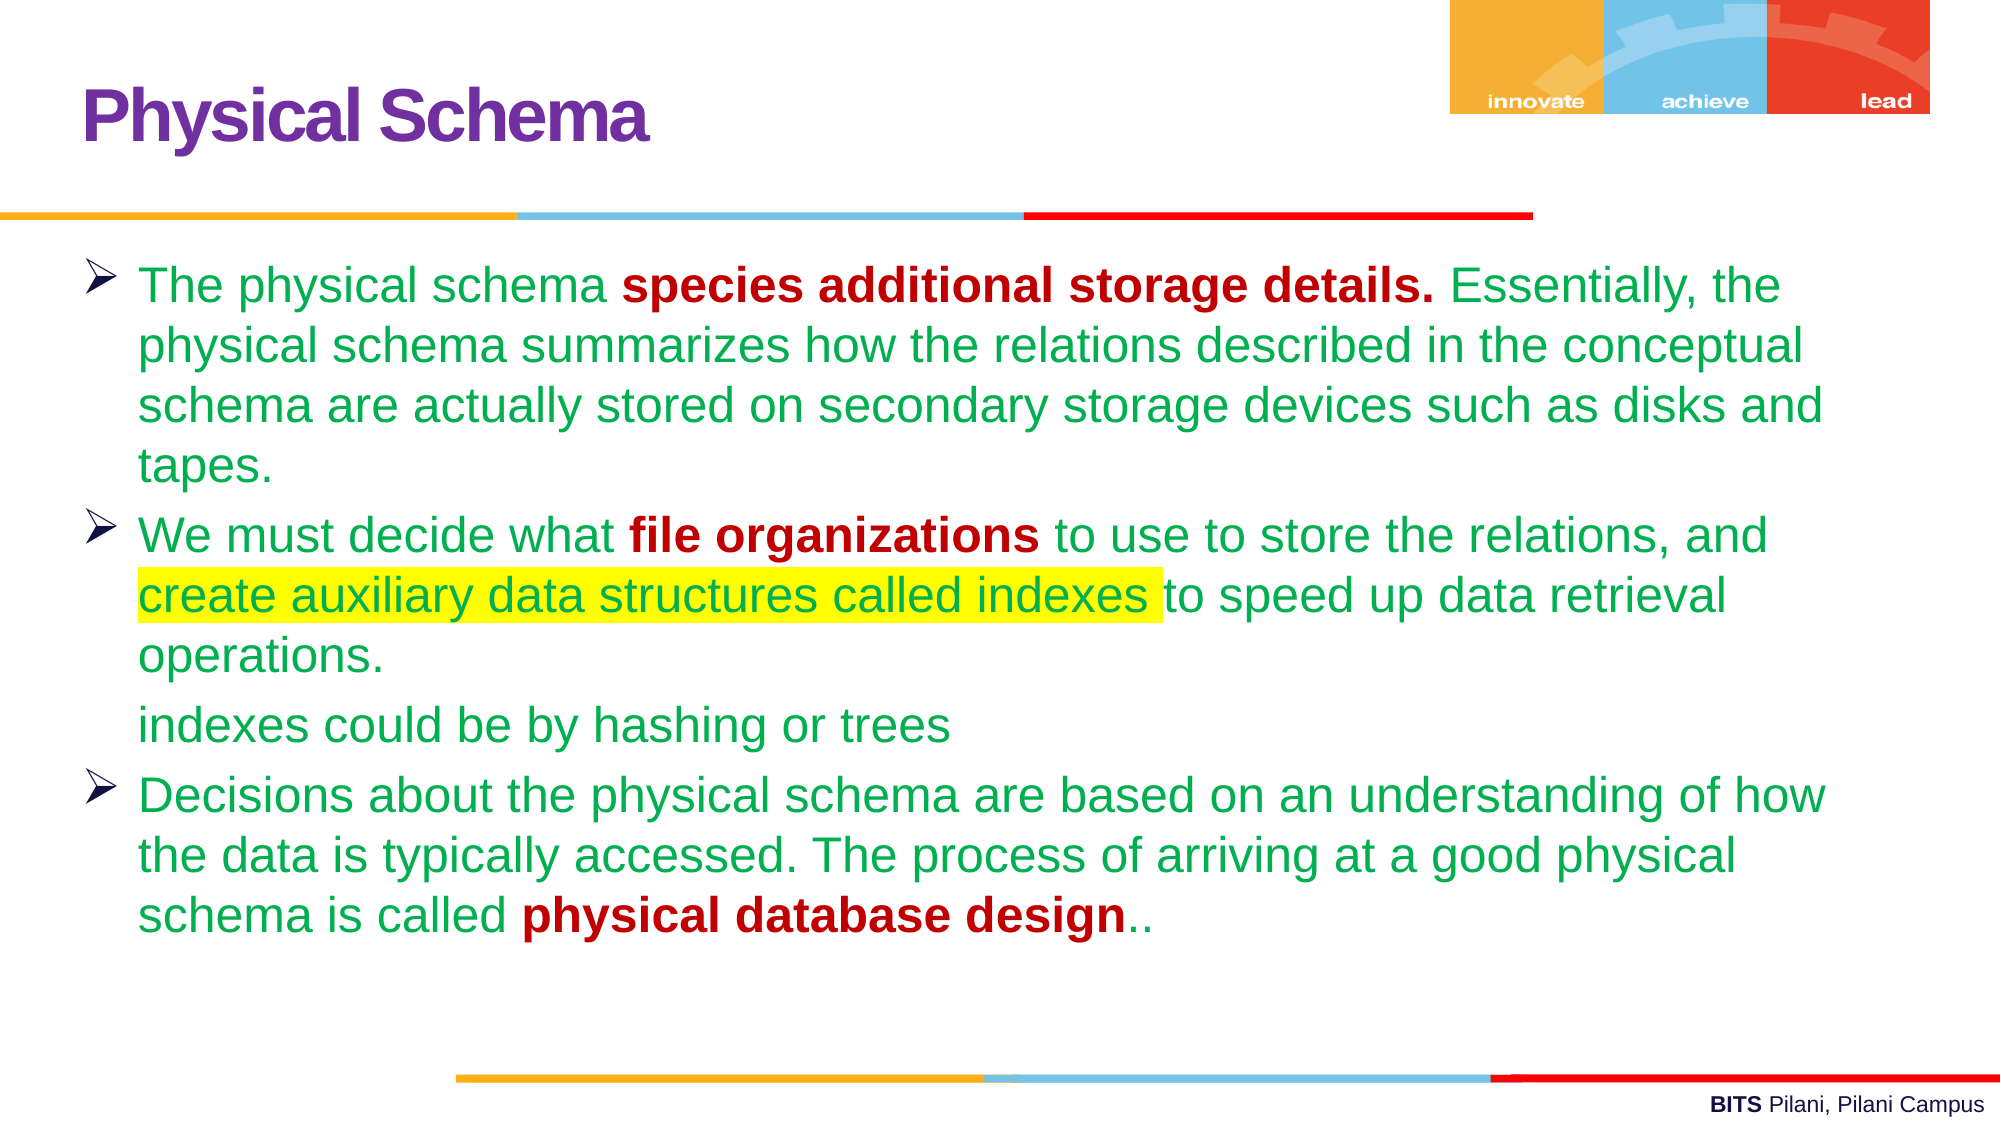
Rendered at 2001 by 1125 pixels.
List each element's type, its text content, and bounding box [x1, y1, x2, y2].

picture [1449, 0, 1930, 114]
list The physical schema species additional storage details. Essentially, the physical schema summarizes how the relations described in the conceptual schema are actually stored on secondary storage devices such as disks and tapes. We must decide what file organizations to use to store the relations, and create auxiliary data structures called indexes to speed up data retrieval operations. indexes could be by hashing or trees Decisions about the physical schema are based on an understanding of how the data is typically accessed. The process of arriving at a good physical schema is called physical database design.. [66, 245, 1867, 988]
list Physical Schema [66, 24, 1450, 213]
